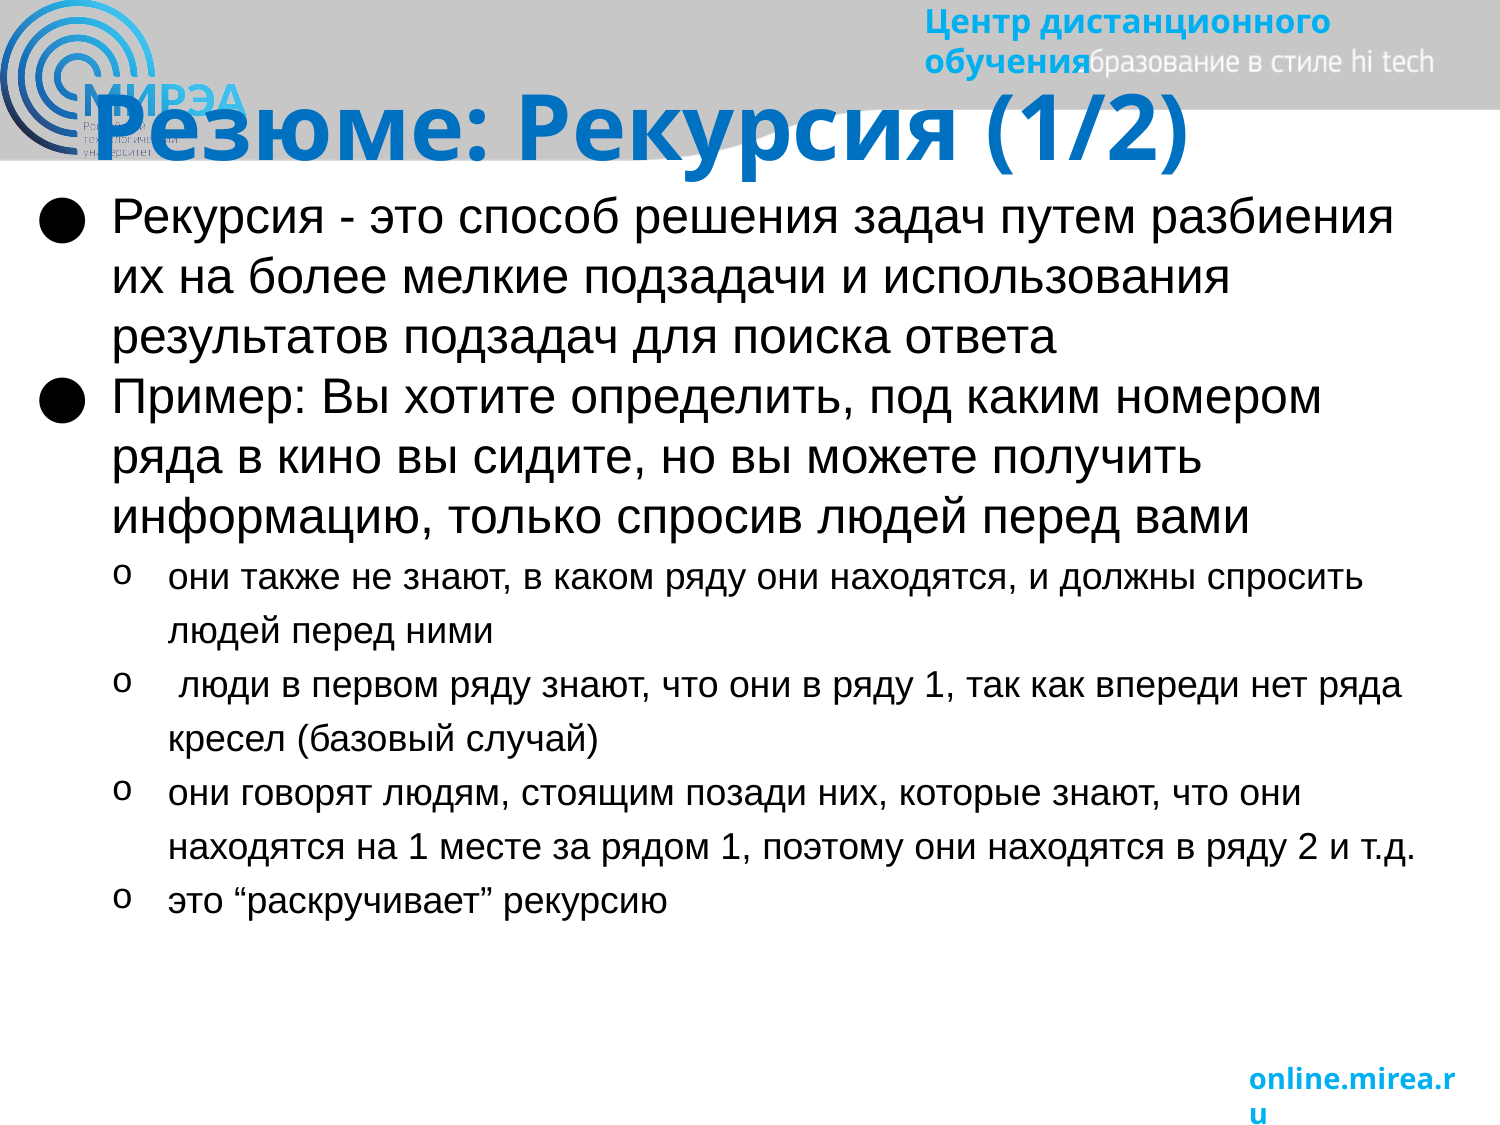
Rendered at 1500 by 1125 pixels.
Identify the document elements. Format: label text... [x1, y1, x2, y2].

picture [0, 0, 247, 159]
text_box Резюме: Рекурсия (1/2) [74, 53, 1425, 168]
text_box Рекурсия - это способ решения задач путем разбиения их на более мелкие подзадачи и использования результатов подзадач для поиска ответа Пример: Вы хотите определить, под каким номером ряда в кино вы сидите, но вы можете получить информацию, только спросив людей перед вами они также не знают, в каком ряду они находятся, и должны спросить людей перед ними люди в первом ряду знают, что они в ряду 1, так как впереди нет ряда кресел (базовый случай) они говорят людям, стоящим позади них, которые знают, что они находятся на 1 месте за рядом 1, поэтому они находятся в ряду 2 и т.д. это “раскручивает” рекурсию [21, 168, 1464, 1081]
